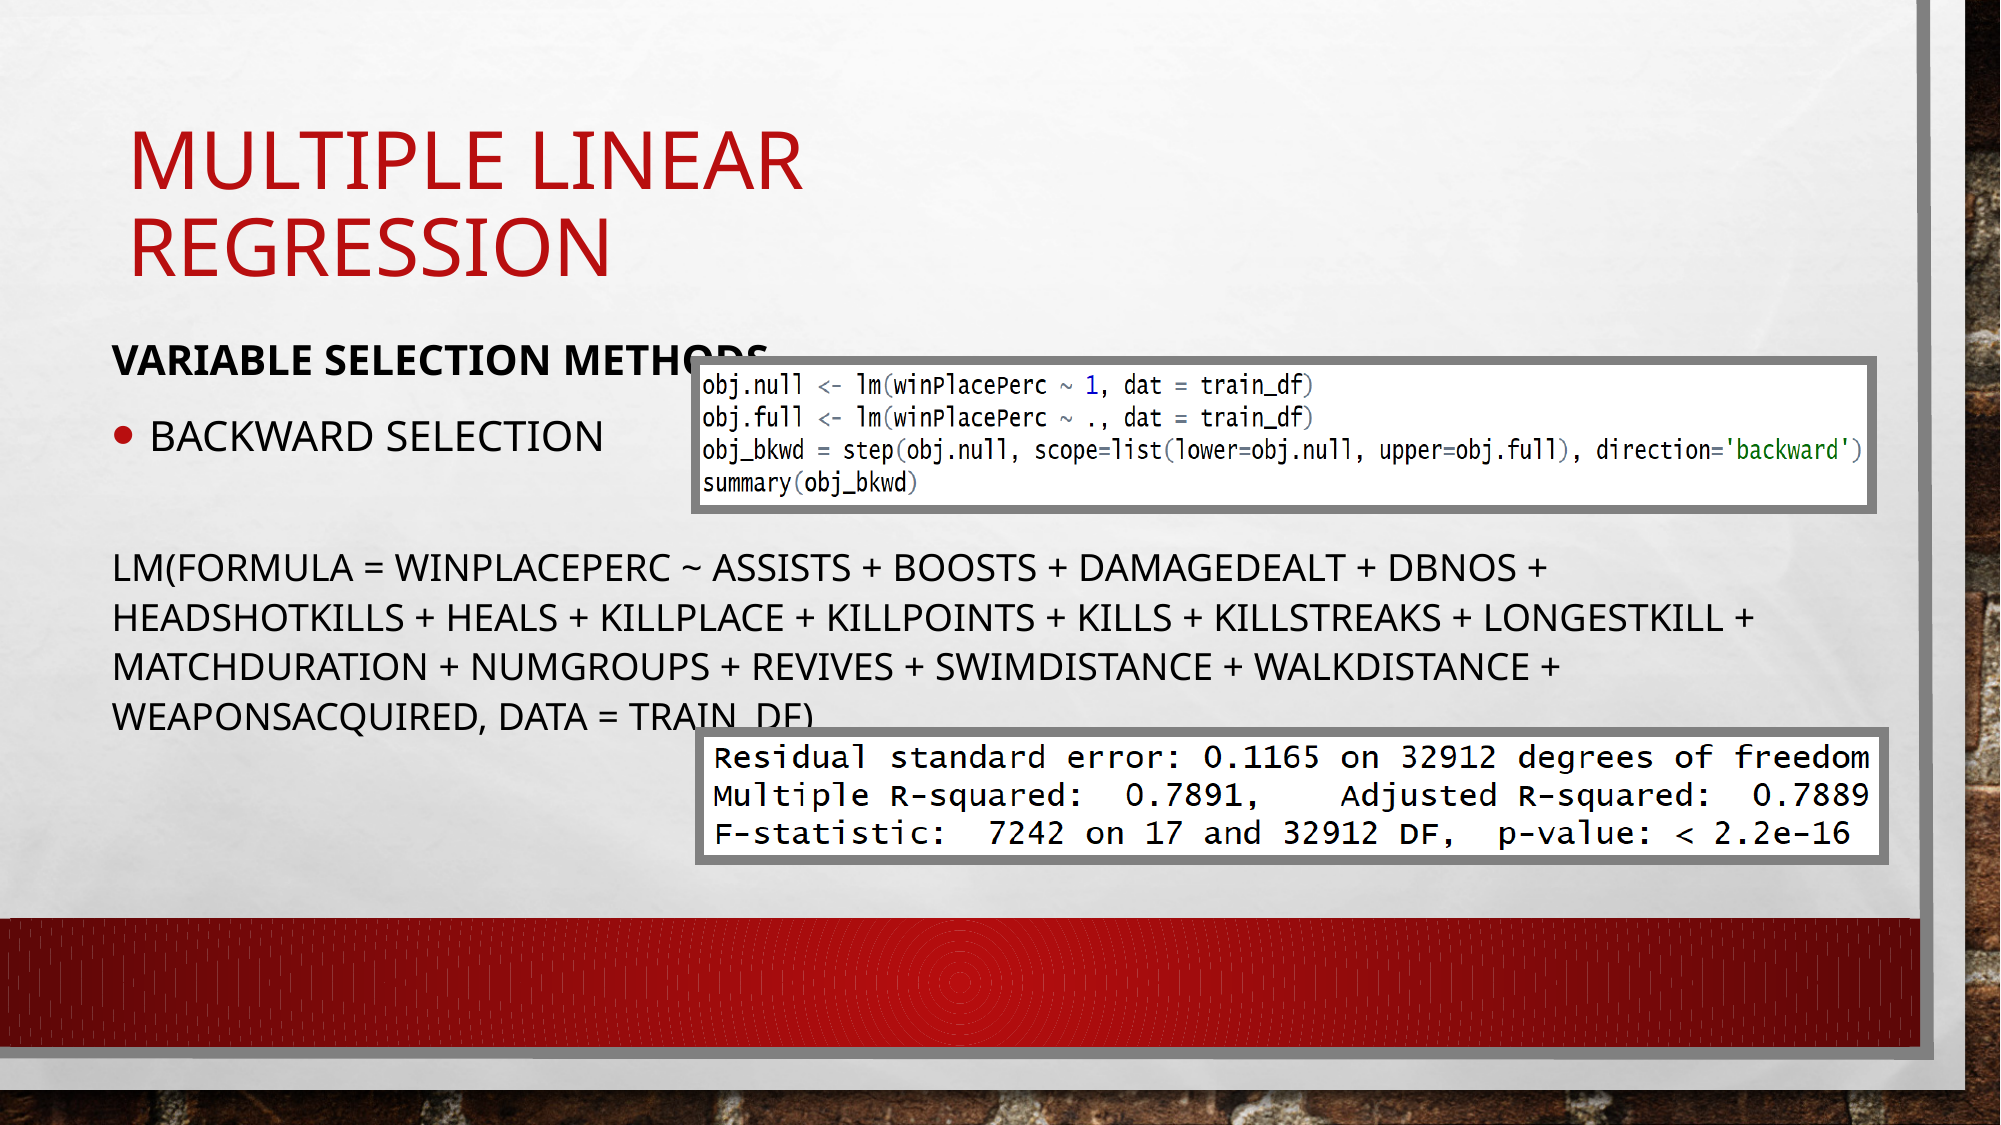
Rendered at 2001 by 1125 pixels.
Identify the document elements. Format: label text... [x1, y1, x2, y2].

list Variable selection methods Backward selection lm(formula = winPlacePerc ~ assists + boosts + damageDealt + DBNOs + headshotKills + heals + killPlace + killPoints + kills + killStreaks + longestKill + matchDuration + numGroups + revives + swimDistance + walkDistance + weaponsAcquired, data = train_df) [96, 262, 1868, 805]
picture [699, 364, 1868, 505]
title Multiple Linear Regression [112, 112, 1163, 262]
picture [0, 0, 2000, 1125]
picture [703, 736, 1880, 856]
